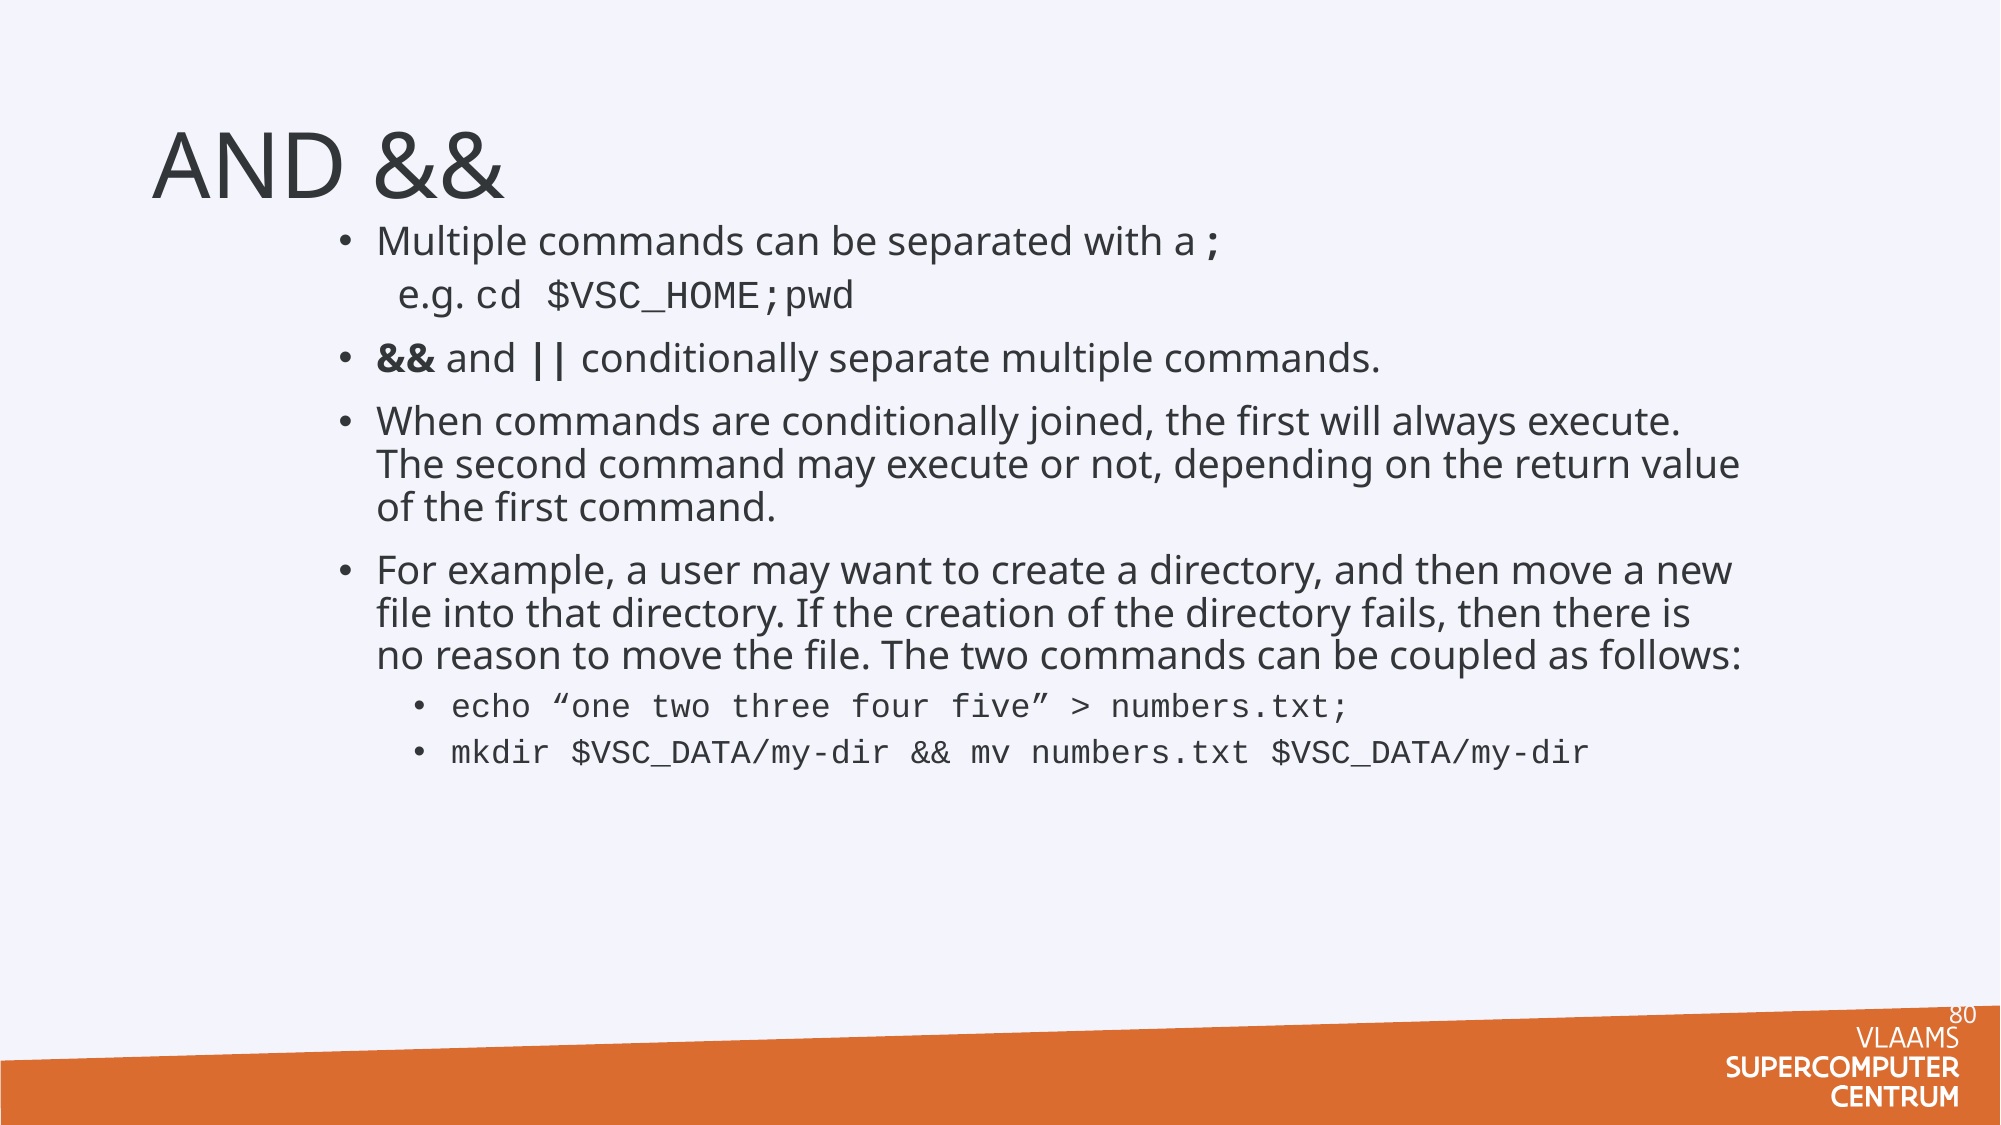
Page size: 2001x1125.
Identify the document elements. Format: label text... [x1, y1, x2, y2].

picture [1725, 1021, 1960, 1117]
title AND && [137, 59, 1863, 278]
slide_number 80 [1787, 992, 1993, 1040]
list Multiple commands can be separated with a ; e.g. cd $VSC_HOME;pwd && and || conditionally separate multiple commands. When commands are conditionally joined, the first will always execute. The second command may execute or not, depending on the return value of the first command. For example, a user may want to create a directory, and then move a new file into that directory. If the creation of the directory fails, then there is no reason to move the file. The two commands can be coupled as follows: echo “one two three four five” > numbers.txt; mkdir $VSC_DATA/my-dir && mv numbers.txt $VSC_DATA/my-dir [338, 221, 1750, 948]
